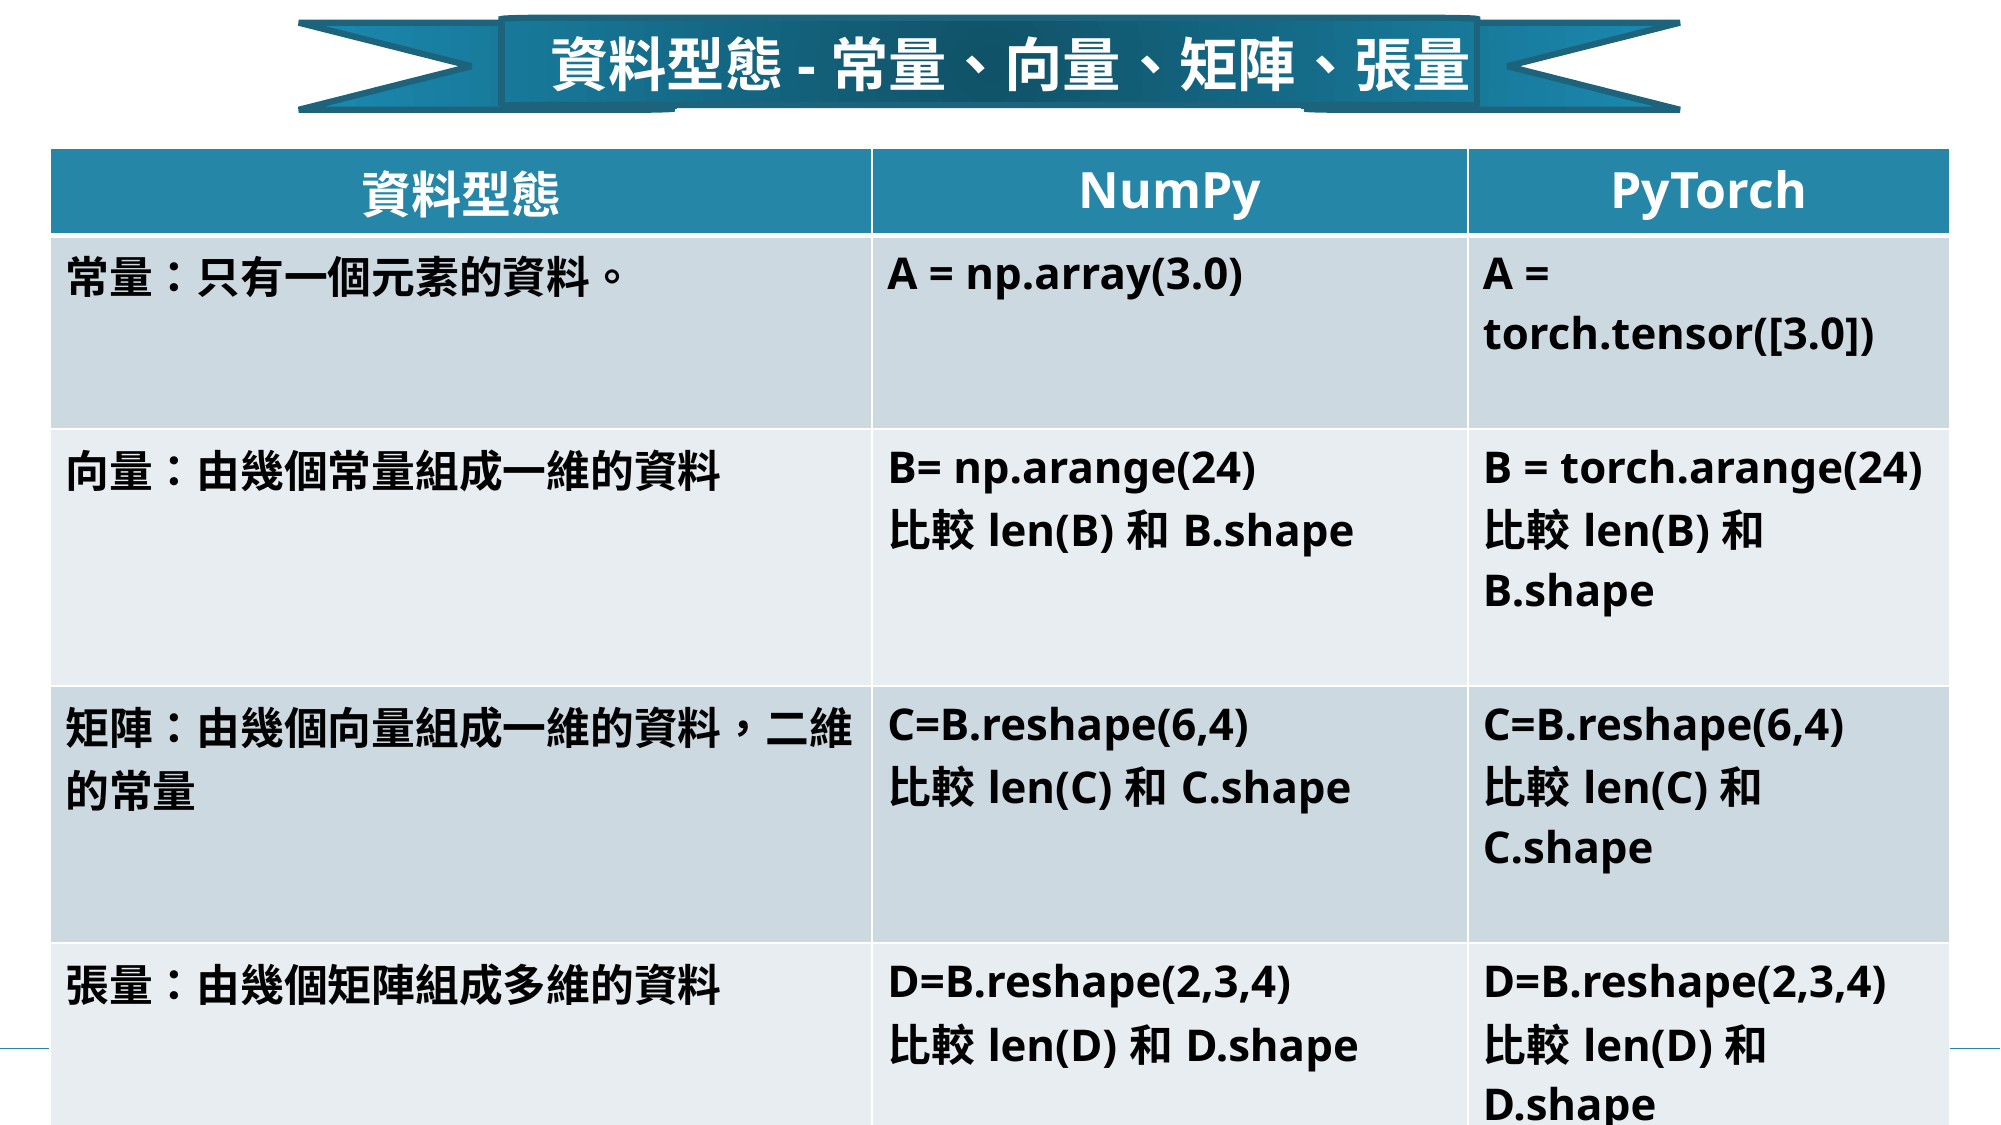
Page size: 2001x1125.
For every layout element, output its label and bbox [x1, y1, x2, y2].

text_box [298, 17, 1680, 110]
